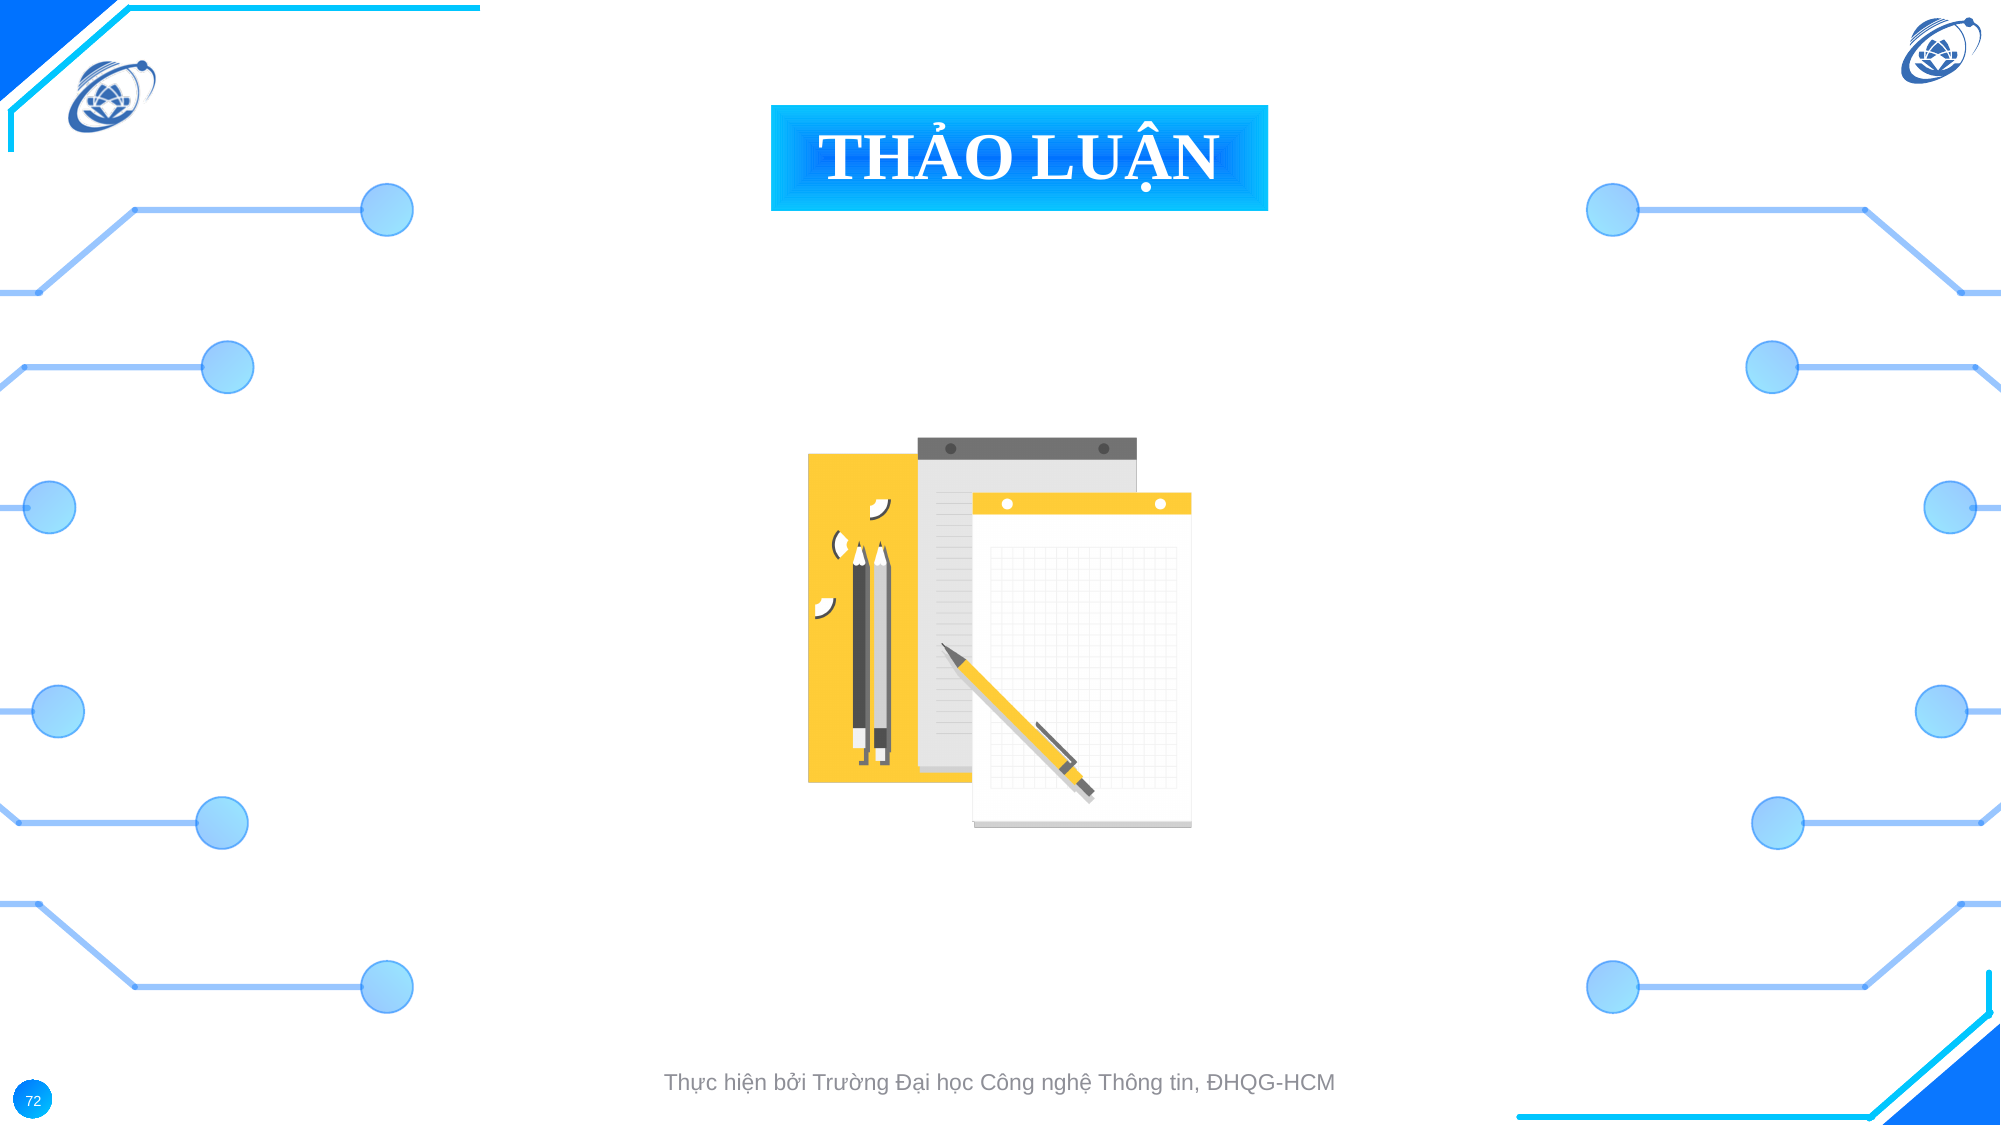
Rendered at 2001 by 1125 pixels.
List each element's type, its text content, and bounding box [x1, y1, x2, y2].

picture [649, 282, 1350, 983]
slide_number 72 [9, 1077, 58, 1125]
footer Thực hiện bởi Trường Đại học Công nghệ Thông tin, ĐHQG-HCM [568, 1060, 1432, 1103]
picture [67, 59, 157, 134]
list THẢO LUẬN [797, 120, 1243, 196]
